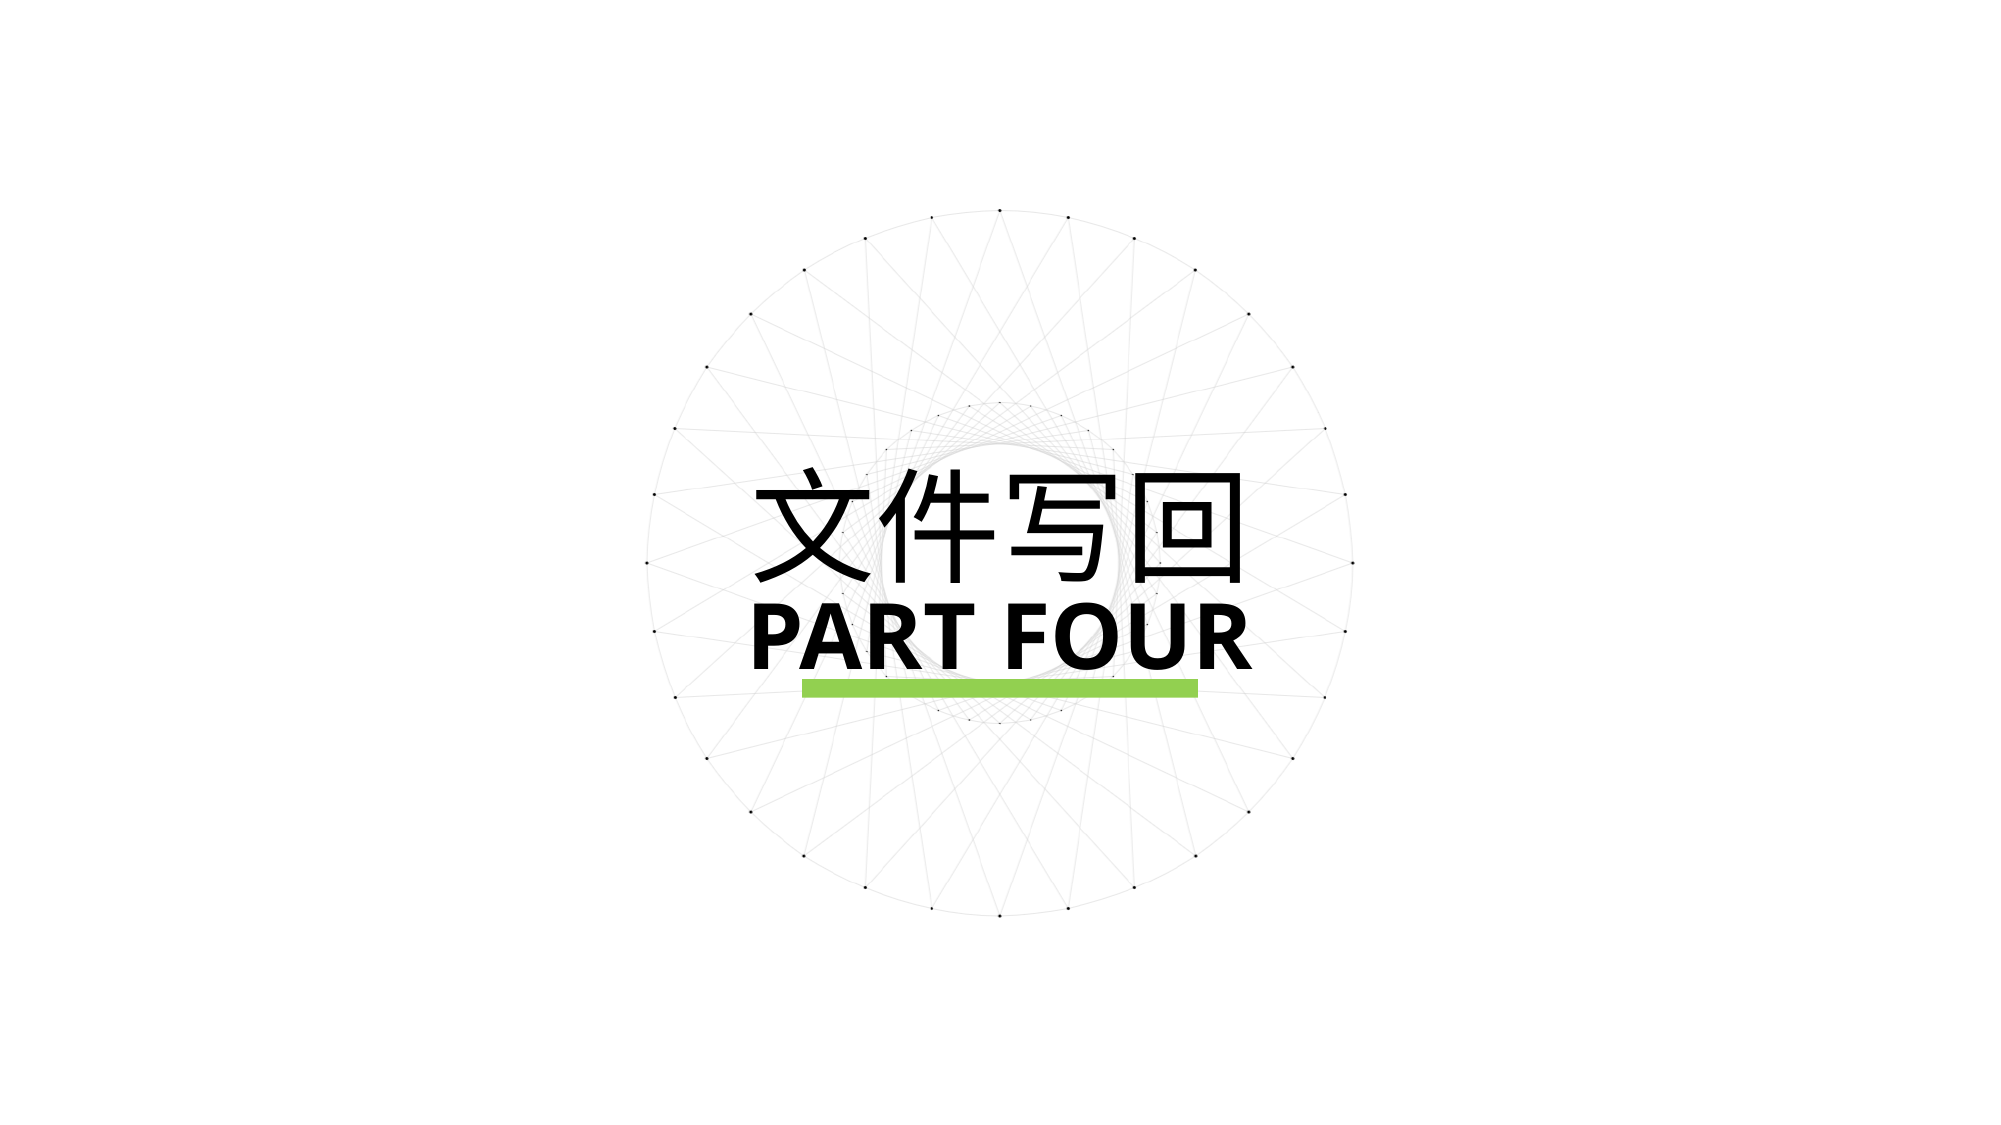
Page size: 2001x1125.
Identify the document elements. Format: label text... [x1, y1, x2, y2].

picture [636, 444, 1375, 932]
text_box [802, 679, 1198, 698]
picture [676, 193, 1335, 396]
text_box PART FOUR [704, 607, 1296, 696]
text_box 文件写回 [645, 396, 1355, 607]
